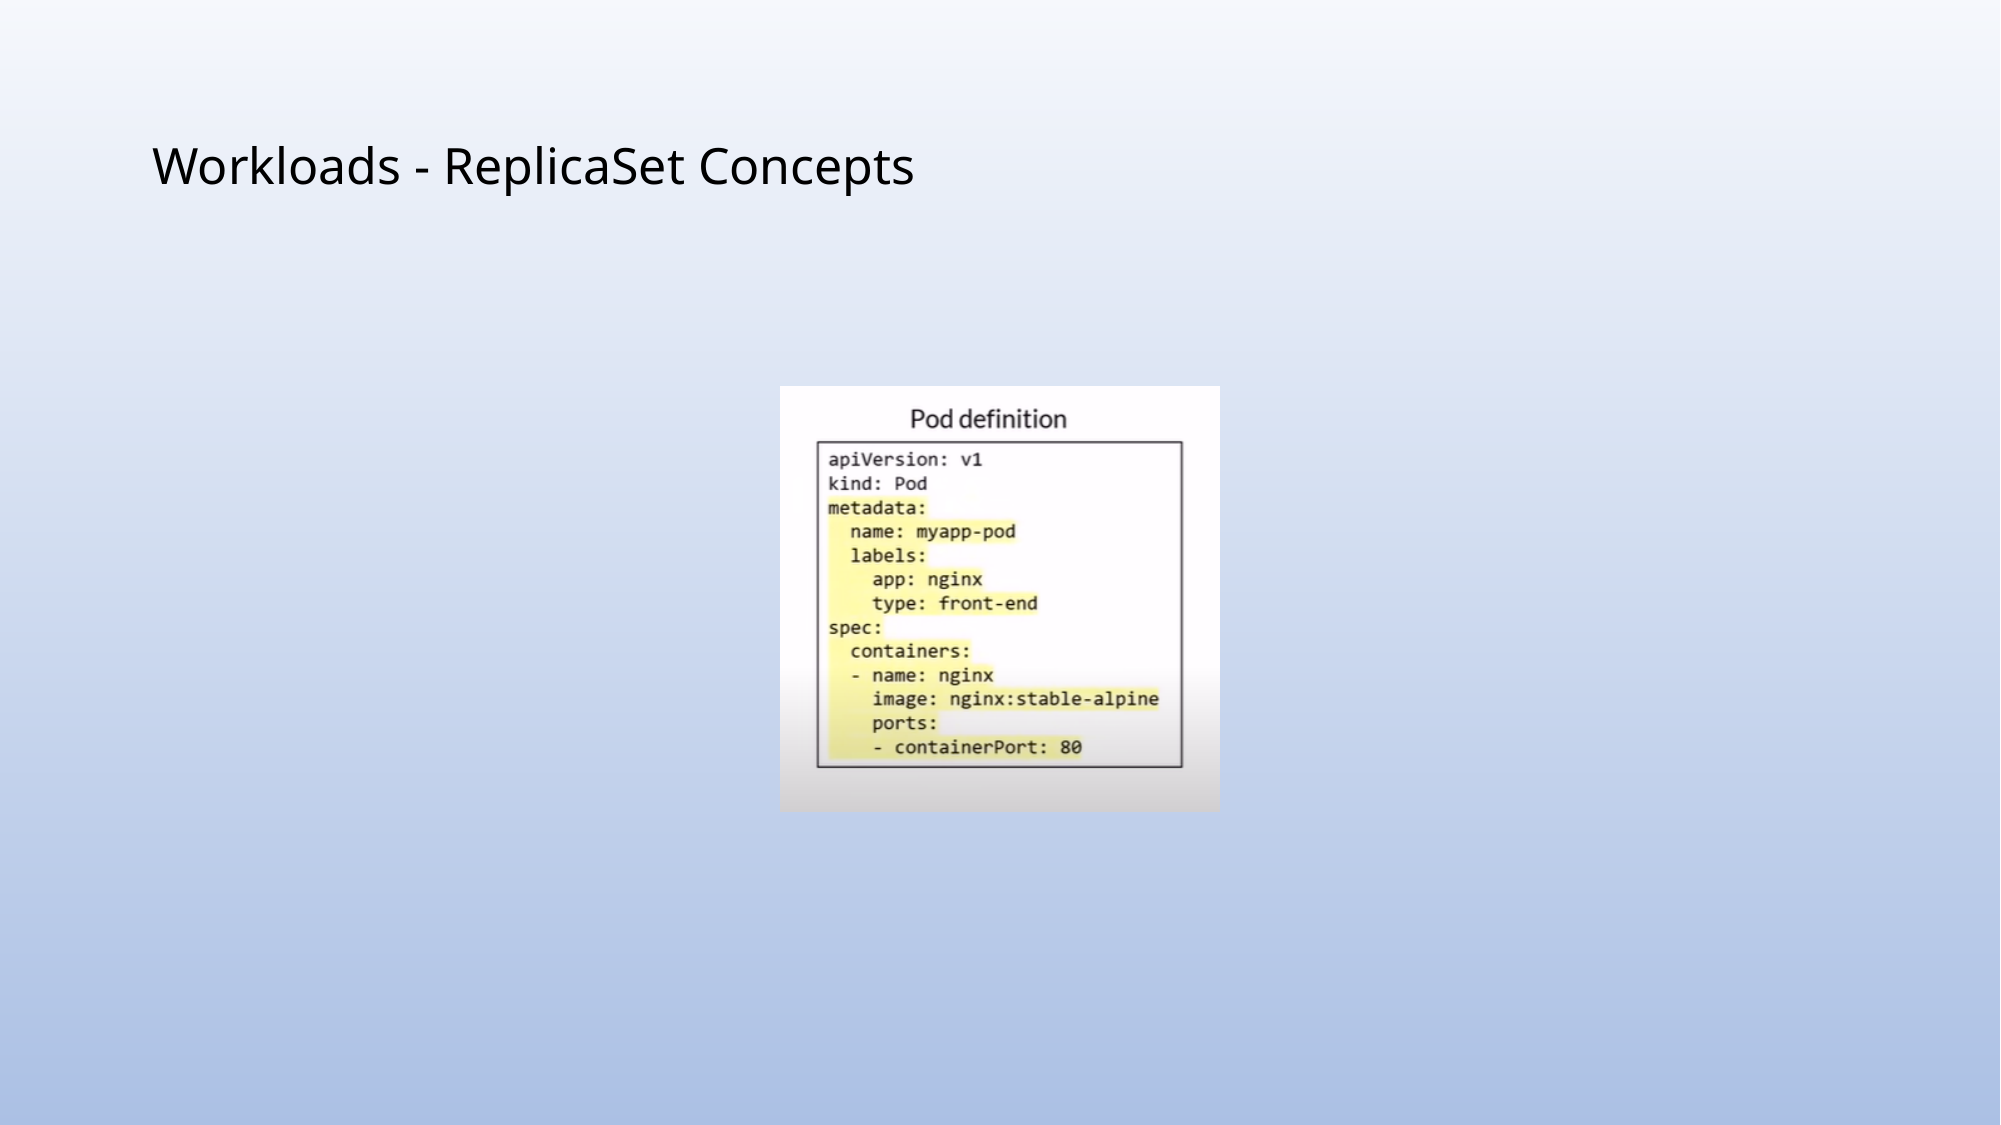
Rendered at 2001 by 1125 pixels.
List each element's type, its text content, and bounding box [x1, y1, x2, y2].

title Workloads - ReplicaSet Concepts [137, 59, 1863, 278]
picture [780, 386, 1220, 812]
